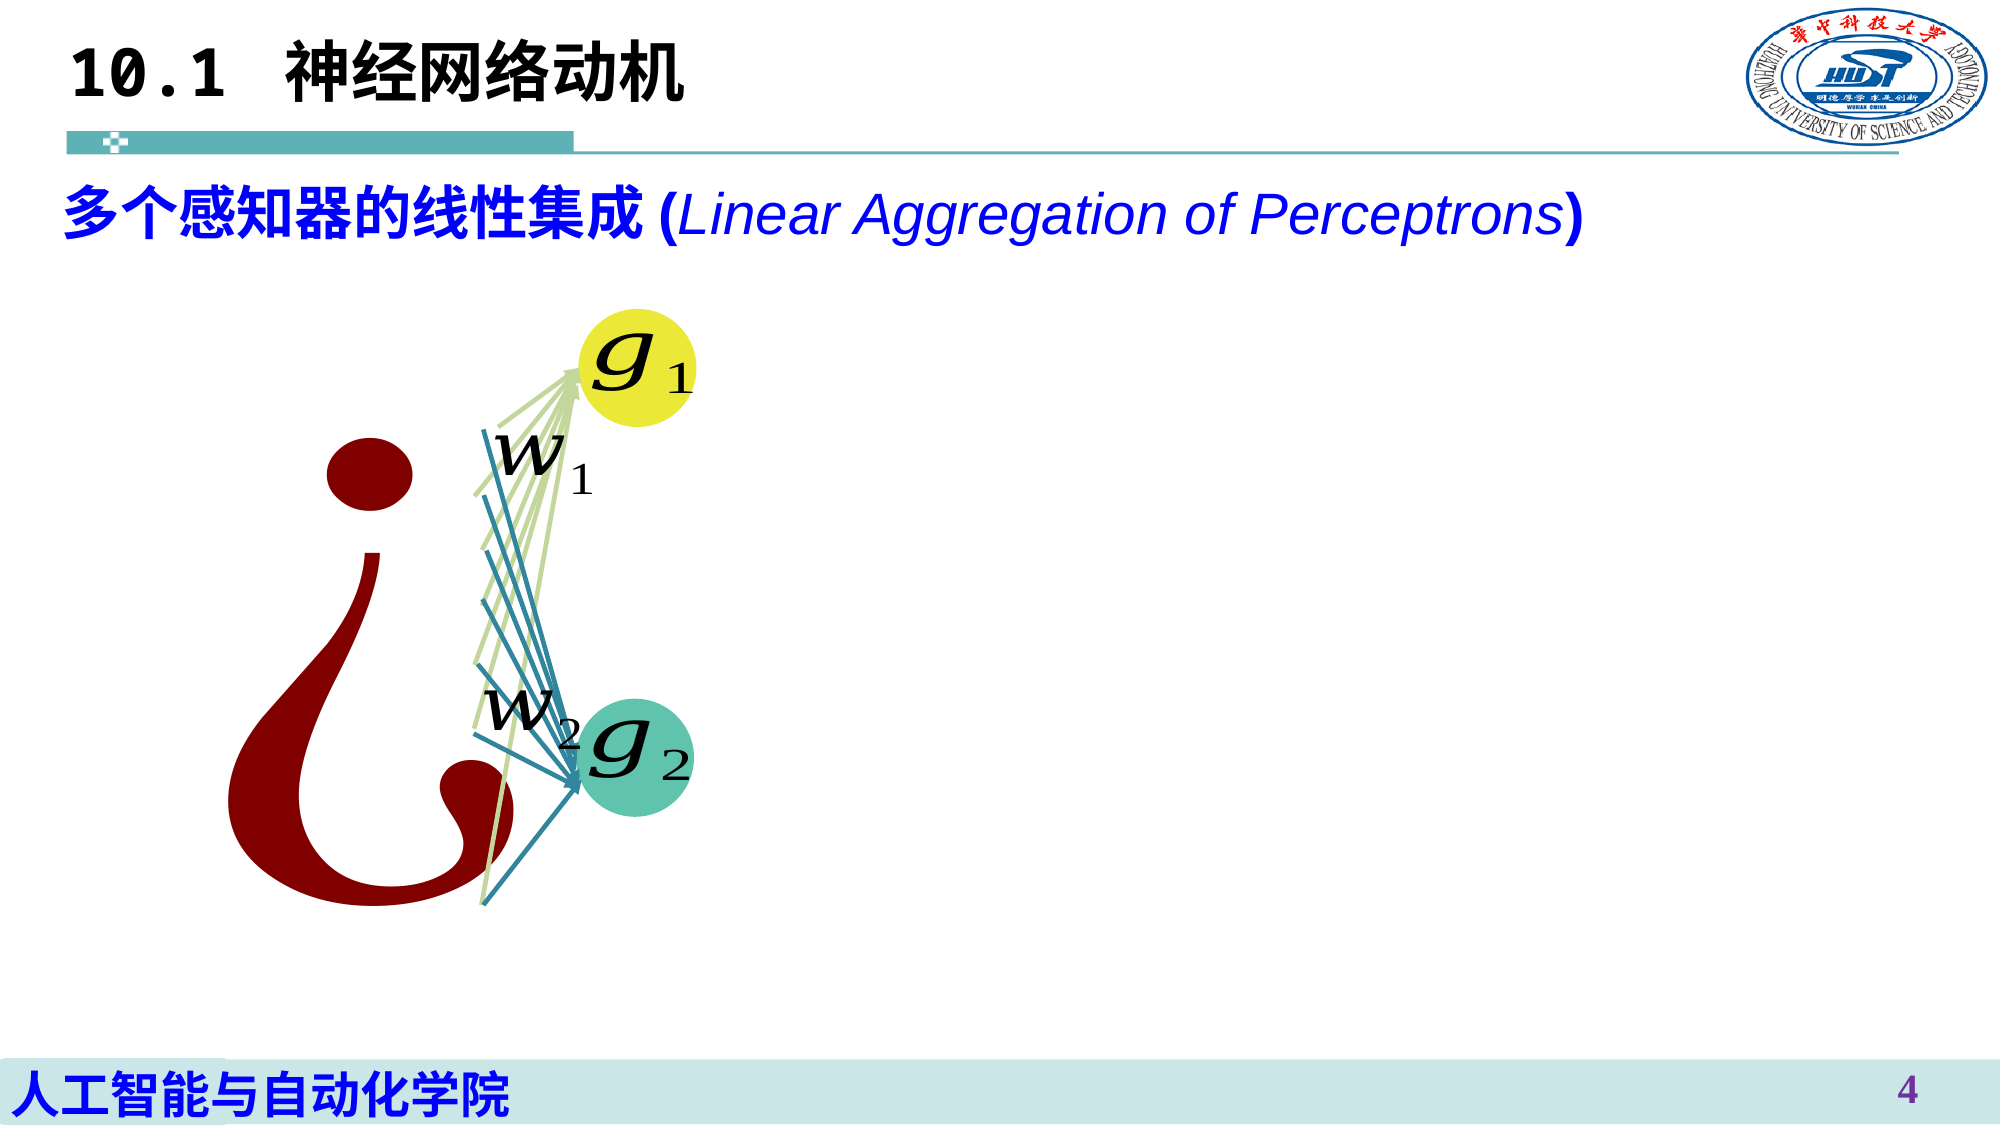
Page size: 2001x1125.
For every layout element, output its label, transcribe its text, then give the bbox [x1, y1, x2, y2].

text_box 10.1 神经网络动机 [53, 23, 1318, 116]
slide_number 4 [1816, 1054, 2000, 1114]
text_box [486, 767, 577, 771]
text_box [482, 775, 580, 785]
picture [1742, 7, 1993, 148]
text_box 人工智能与自动化学院 [0, 1055, 835, 1125]
picture [103, 132, 128, 153]
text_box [473, 367, 579, 666]
text_box 多个感知器的线性集成(Linear Aggregation of Perceptrons) [47, 168, 1799, 254]
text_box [483, 429, 577, 758]
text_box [483, 794, 582, 906]
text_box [481, 384, 575, 428]
text_box [585, 698, 695, 817]
text_box [578, 308, 697, 428]
picture [3, 1058, 225, 1125]
